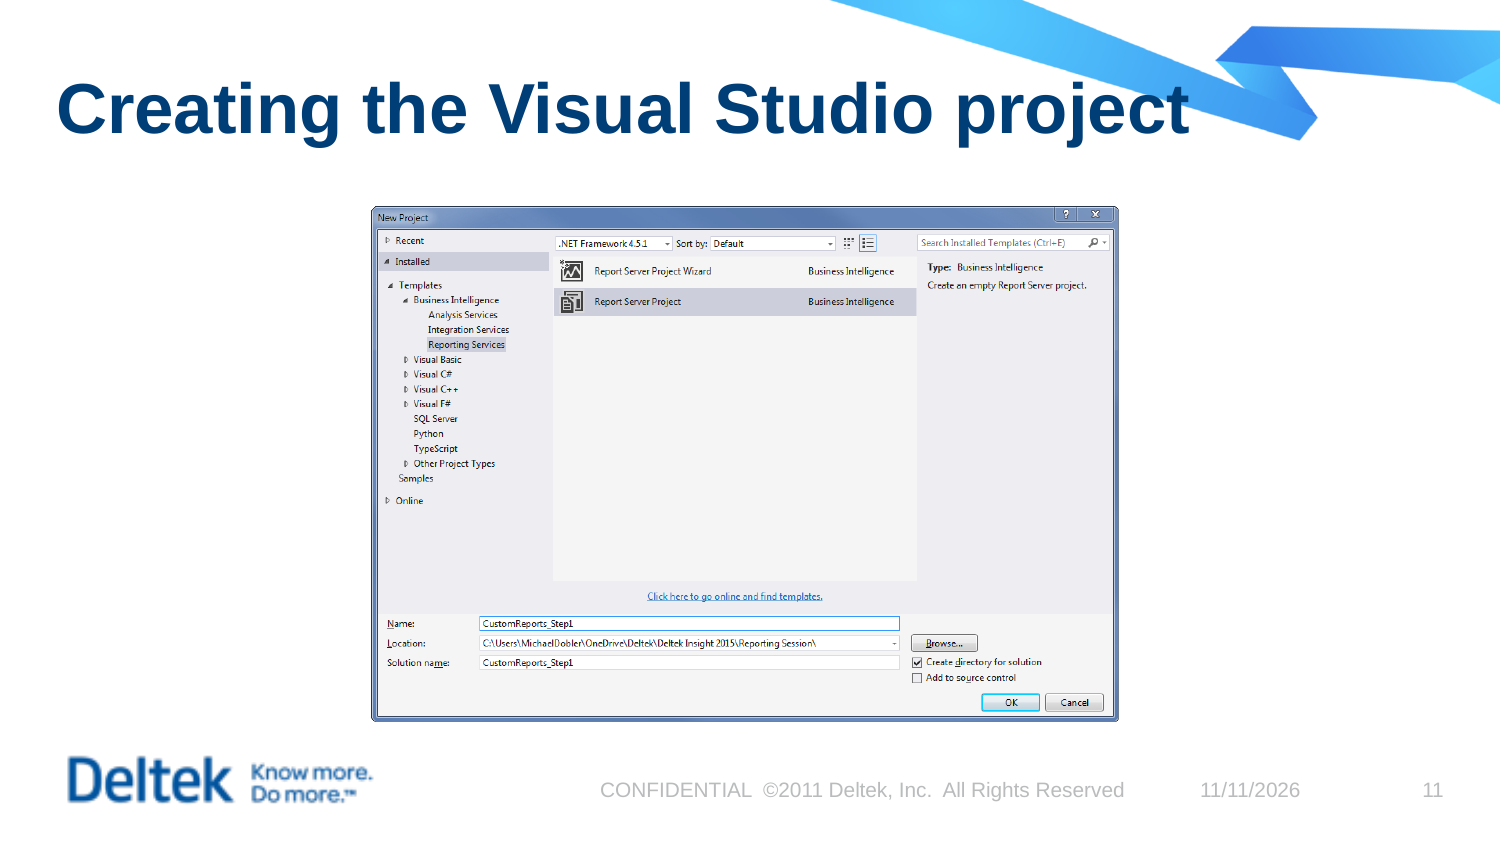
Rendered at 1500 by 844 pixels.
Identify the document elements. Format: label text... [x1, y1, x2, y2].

slide_number 11 [1352, 773, 1444, 803]
title Creating the Visual Studio project [56, 79, 1200, 193]
footer CONFIDENTIAL ©2011 Deltek, Inc. All Rights Reserved [600, 772, 1136, 802]
picture [826, 0, 1500, 141]
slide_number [1200, 772, 1312, 802]
picture [37, 725, 405, 835]
picture [371, 205, 1119, 722]
